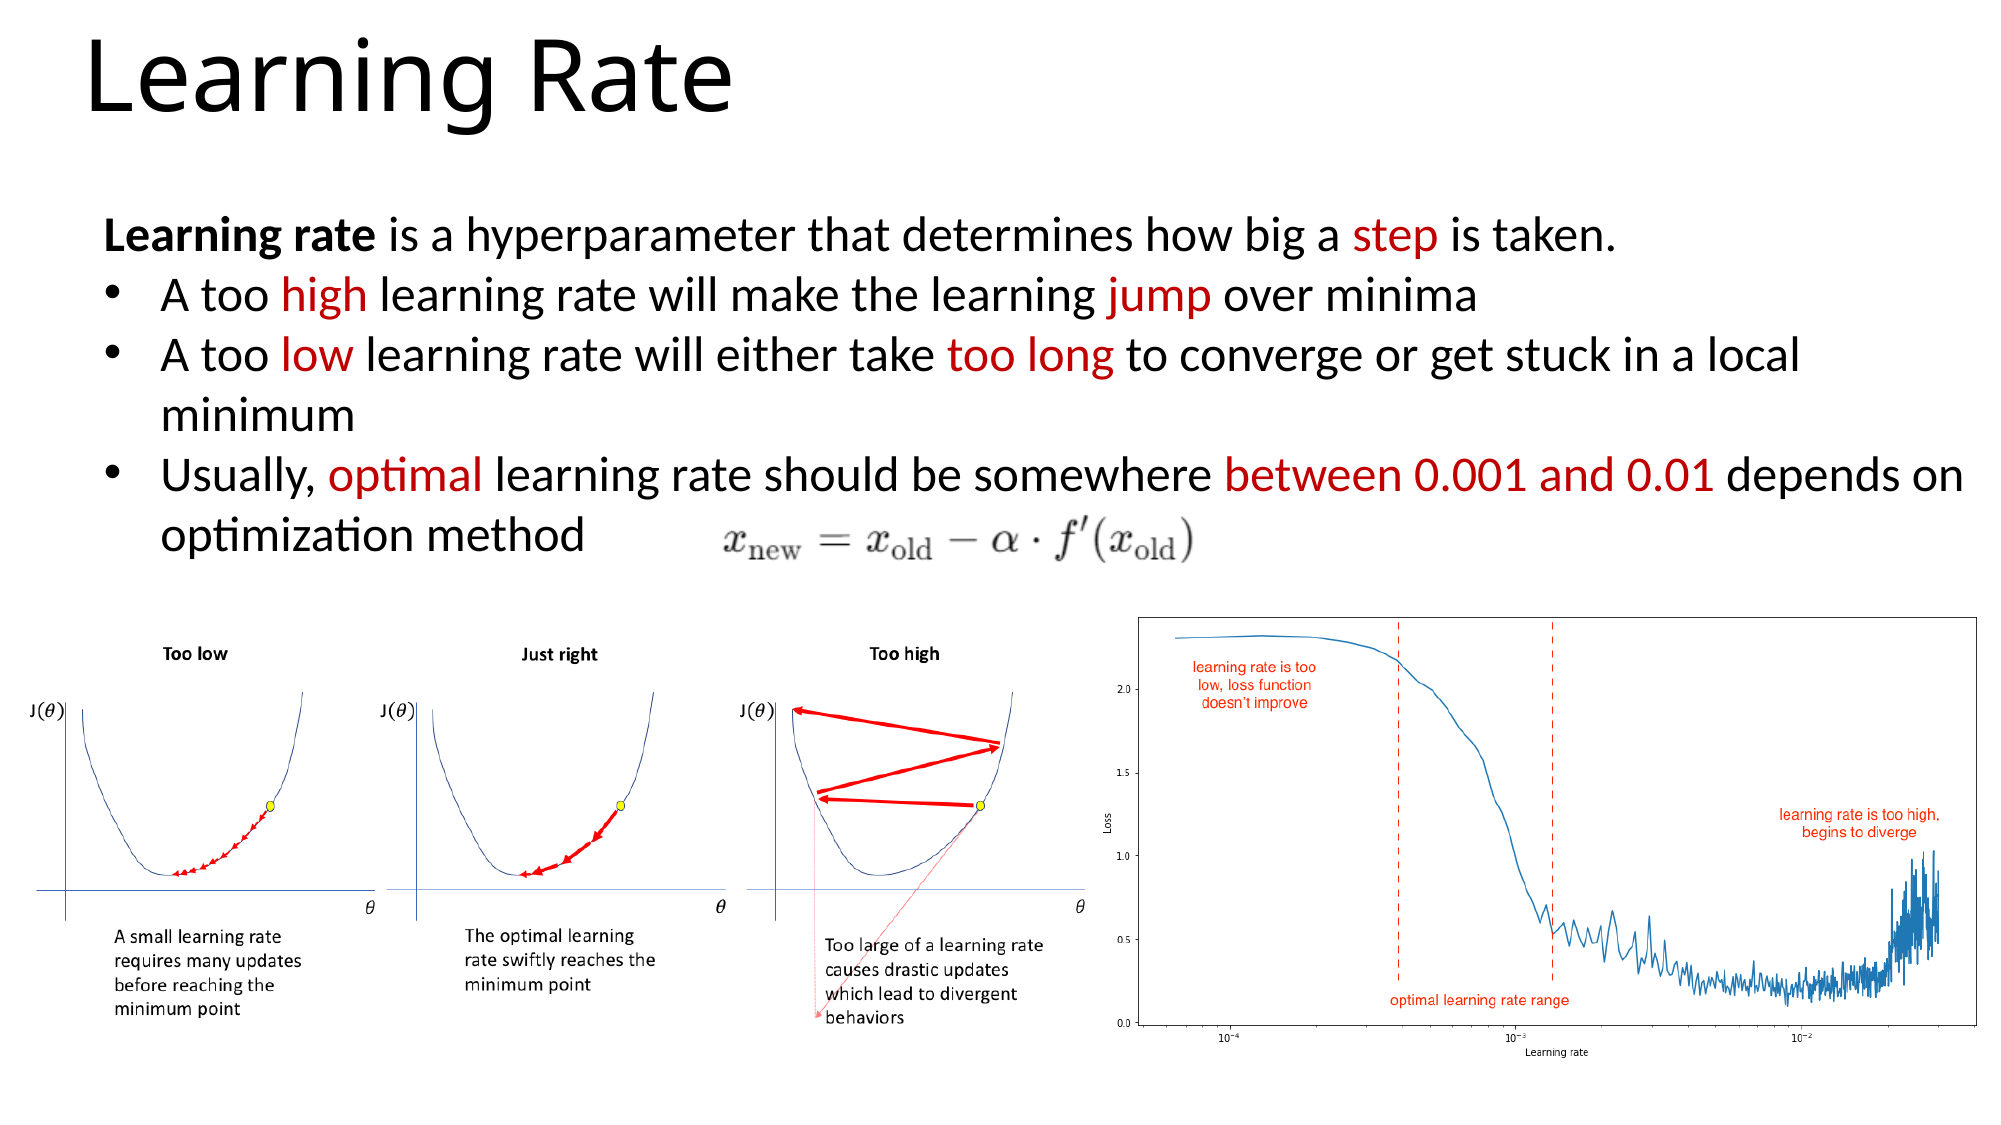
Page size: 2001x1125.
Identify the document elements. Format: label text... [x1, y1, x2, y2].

picture [714, 506, 1194, 574]
text_box Learning rate is a hyperparameter that determines how big a step is taken. A too high learning rate will make the learning jump over minima A too low learning rate will either take too long to converge or get stuck in a local minimum Usually, optimal learning rate should be somewhere between 0.001 and 0.01 depends on optimization method [89, 193, 2000, 569]
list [25, 627, 1096, 1044]
picture [1096, 607, 1985, 1064]
title Learning Rate [67, 3, 1868, 156]
